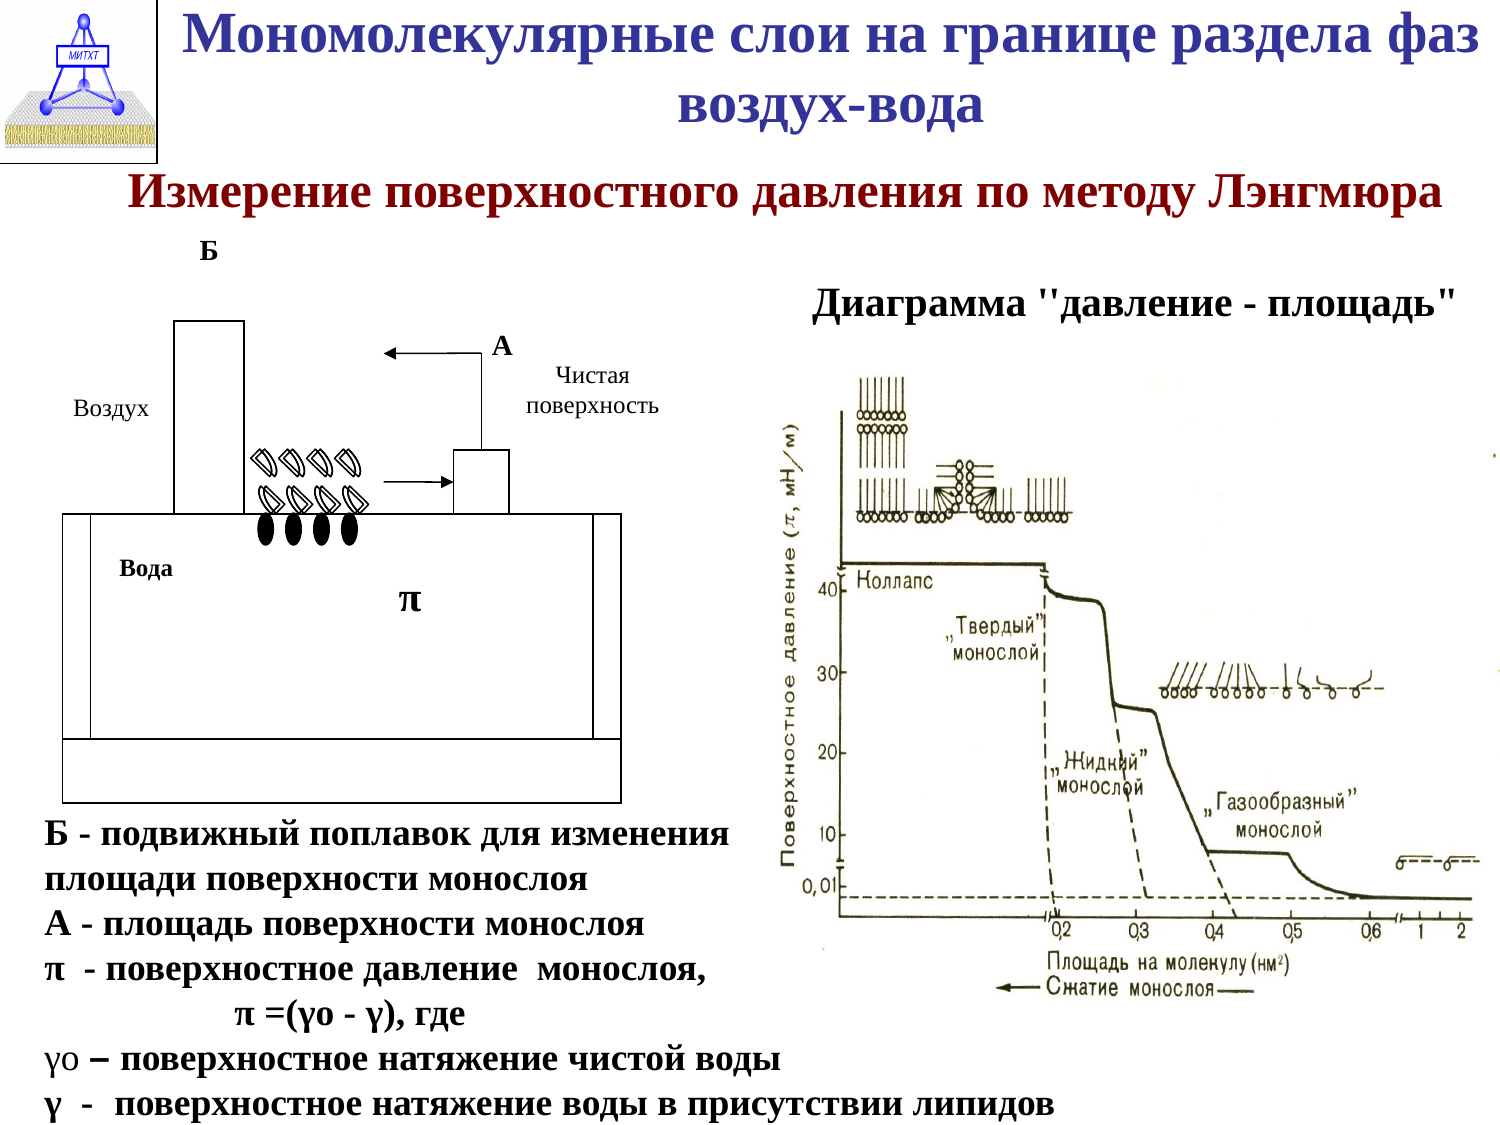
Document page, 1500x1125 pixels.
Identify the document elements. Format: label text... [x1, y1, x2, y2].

picture [767, 349, 1500, 1024]
text_box Б - подвижный поплавок для изменения площади поверхности монослоя А - площадь поверхности монослоя π - поверхностное давление монослоя, π =(γо - γ), где γо – поверхностное натяжение чистой воды γ - поверхностное натяжение воды в присутствии липидов [29, 799, 1077, 1125]
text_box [62, 224, 678, 855]
picture [0, 0, 157, 164]
title Мономолекулярные слои на границе раздела фаз воздух-вода [162, 0, 1500, 128]
text_box Диаграмма ''давление - площадь" [797, 267, 1483, 333]
text_box Измерение поверхностного давления по методу Лэнгмюра [112, 149, 1500, 225]
